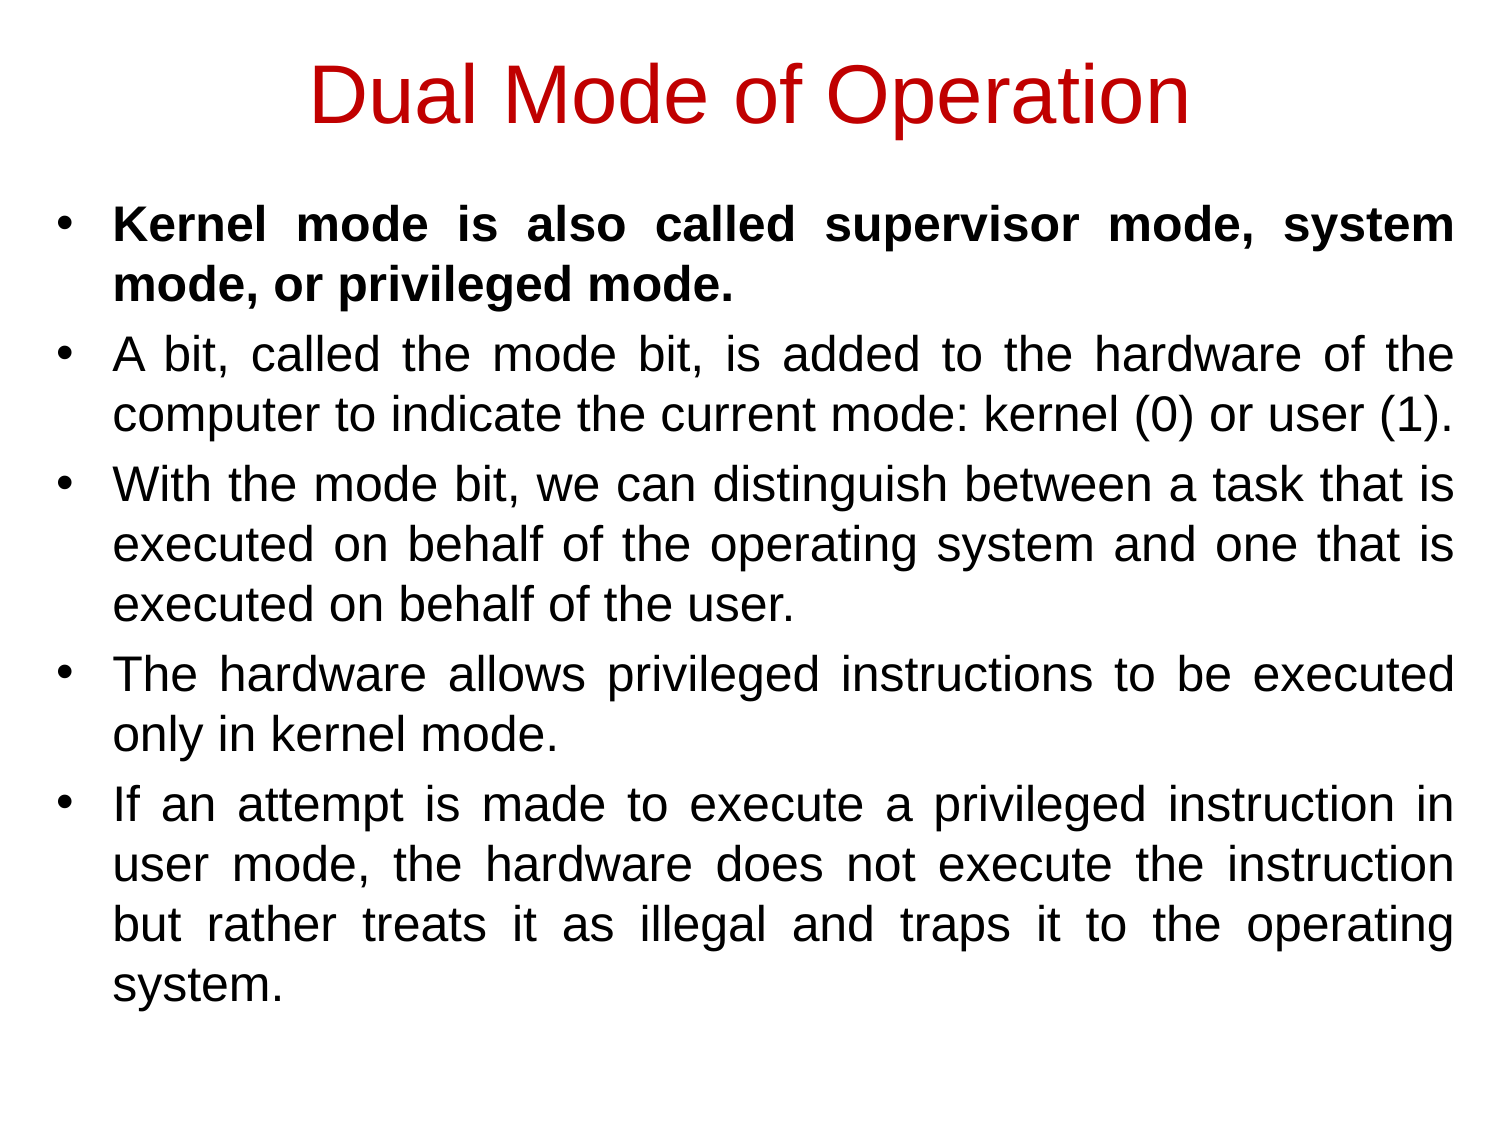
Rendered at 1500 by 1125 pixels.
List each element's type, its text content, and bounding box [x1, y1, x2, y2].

text_box Dual Mode of Operation [75, 19, 1425, 161]
text_box Kernel mode is also called supervisor mode, system mode, or privileged mode. A bit, called the mode bit, is added to the hardware of the computer to indicate the current mode: kernel (0) or user (1). With the mode bit, we can distinguish between a task that is executed on behalf of the operating system and one that is executed on behalf of the user. The hardware allows privileged instructions to be executed only in kernel mode. If an attempt is made to execute a privileged instruction in user mode, the hardware does not execute the instruction but rather treats it as illegal and traps it to the operating system. [41, 184, 1471, 1094]
